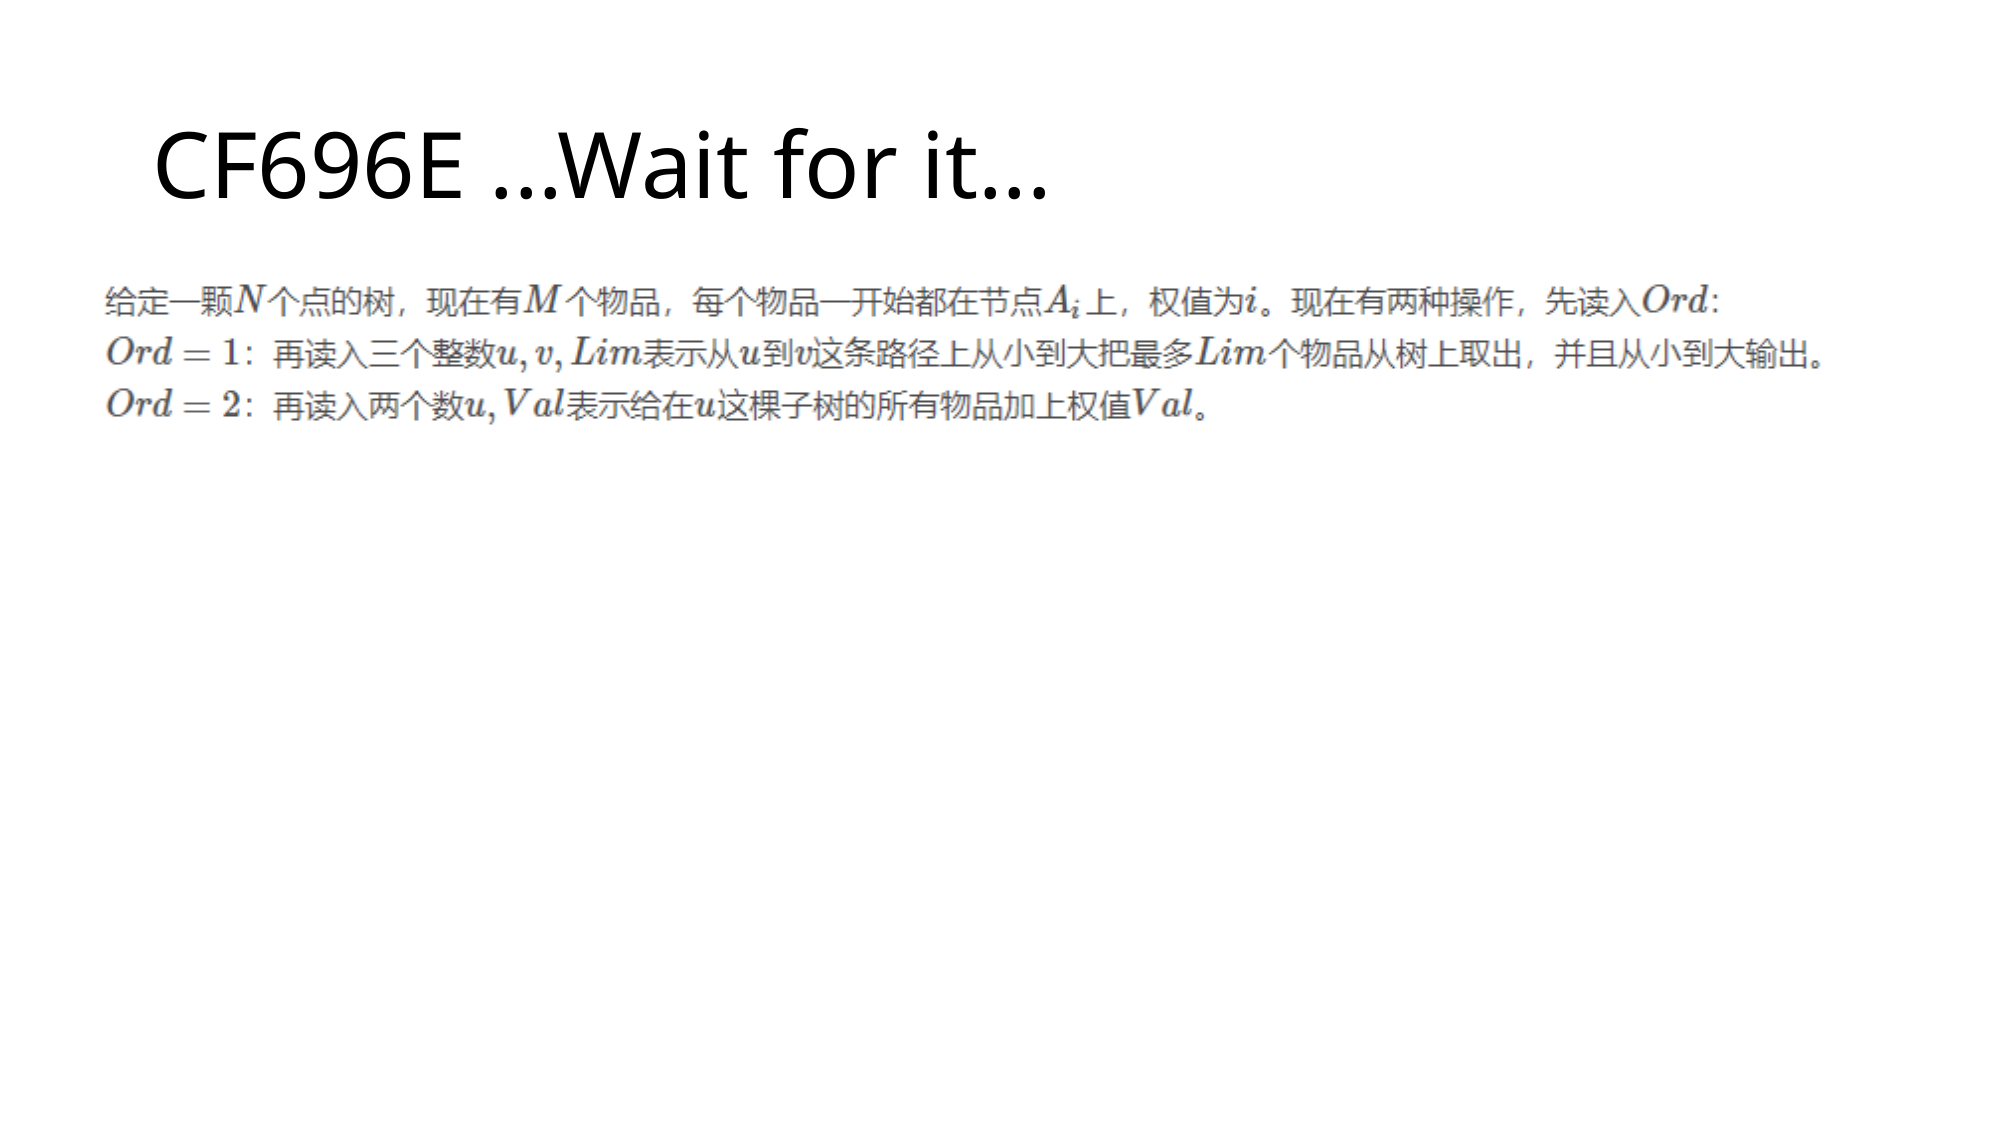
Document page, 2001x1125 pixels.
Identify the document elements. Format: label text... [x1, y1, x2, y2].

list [77, 264, 1890, 443]
title CF696E ...Wait for it... [137, 59, 1863, 263]
